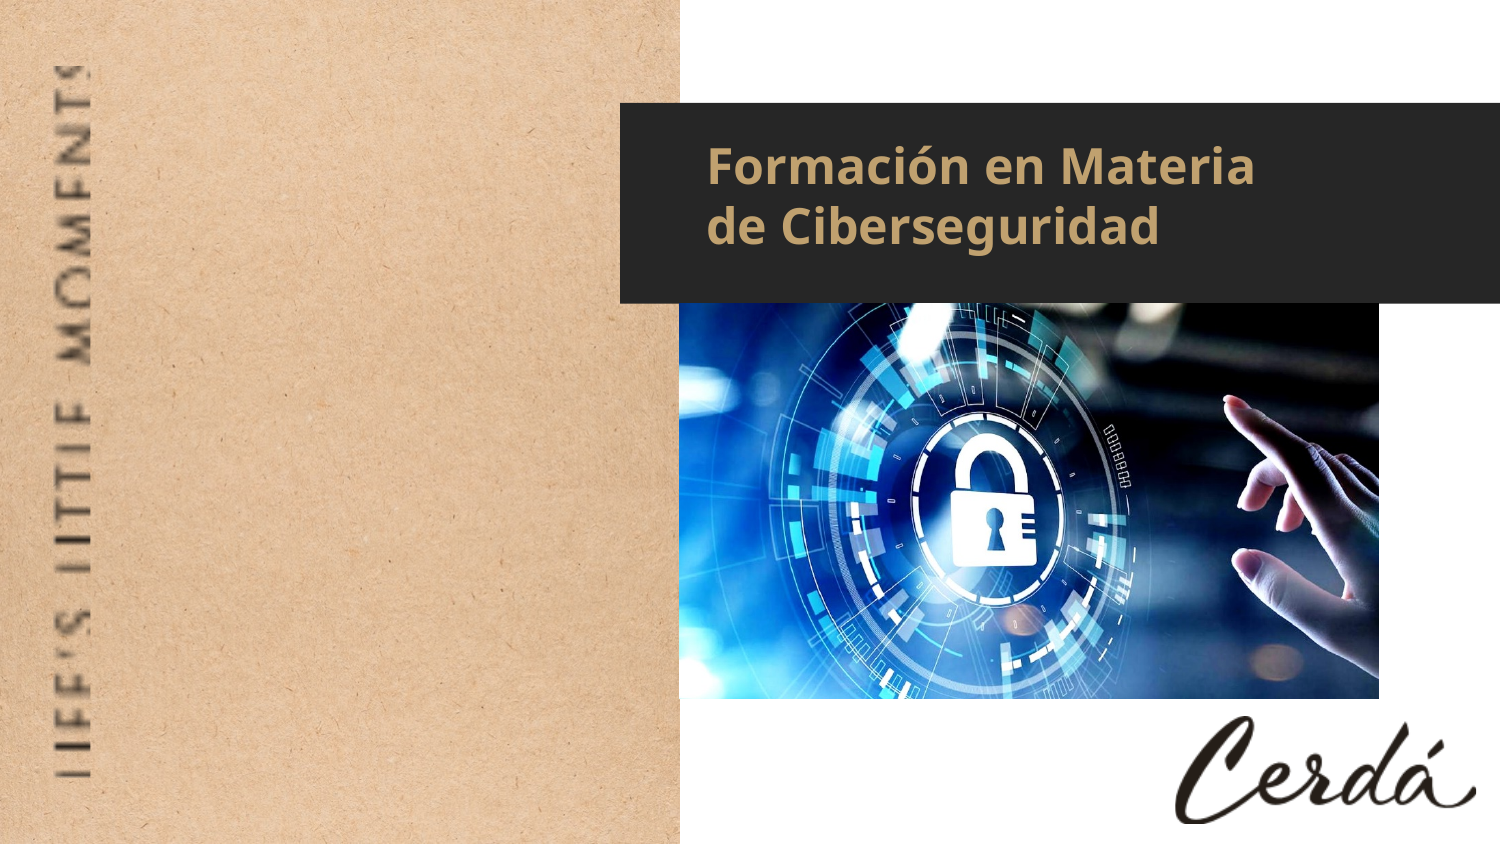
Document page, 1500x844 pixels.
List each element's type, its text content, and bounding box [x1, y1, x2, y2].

picture [0, 0, 1380, 844]
title Formación en Materia de Ciberseguridad [690, 126, 1341, 269]
